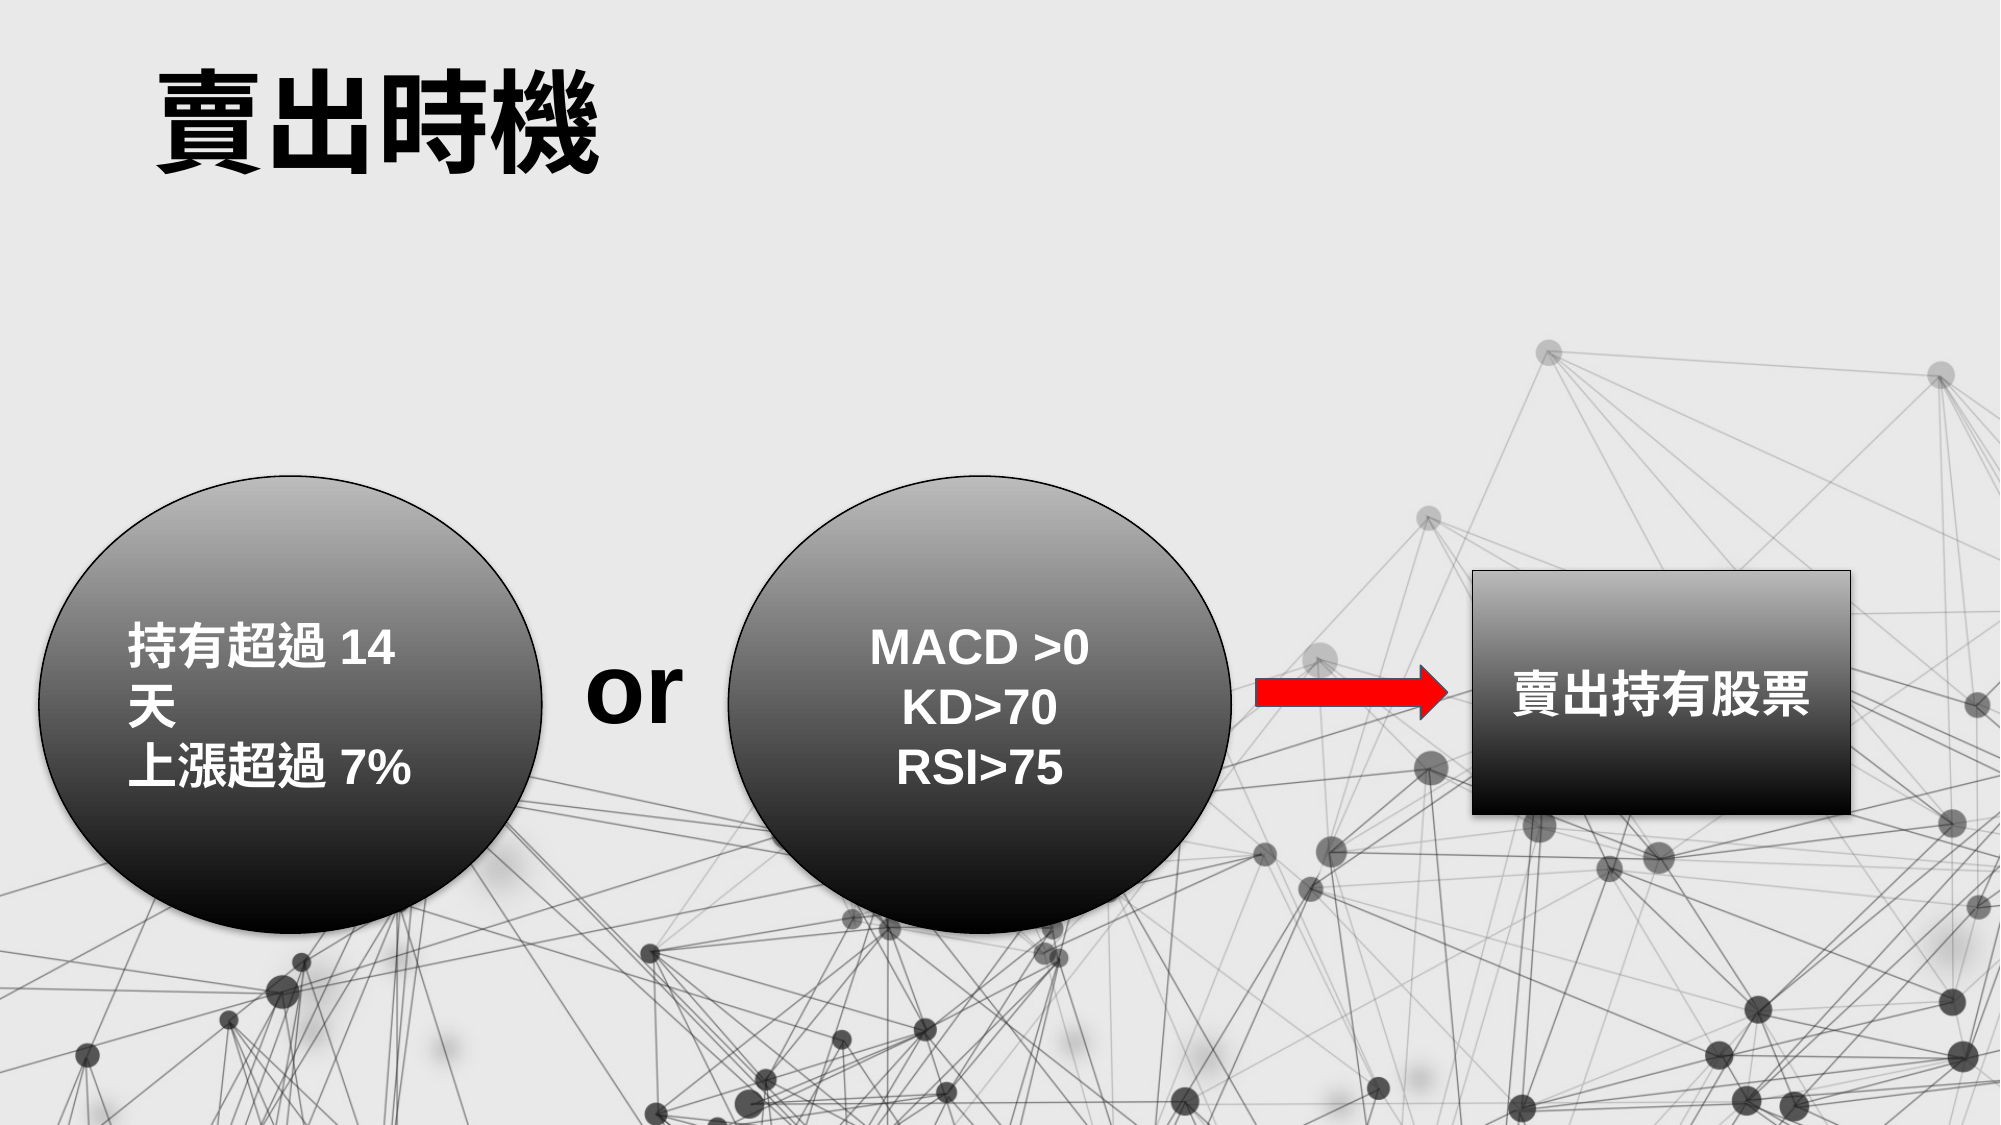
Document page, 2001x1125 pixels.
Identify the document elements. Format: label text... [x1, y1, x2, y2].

title 賣出時機 [137, 59, 1863, 278]
text_box or [569, 608, 741, 777]
text_box MACD >0 KD>70 RSI>75 [740, 475, 1233, 934]
text_box 賣出持有股票 [1472, 570, 1851, 815]
text_box 持有超過14天 上漲超過7% [38, 475, 543, 934]
text_box [1255, 665, 1448, 720]
